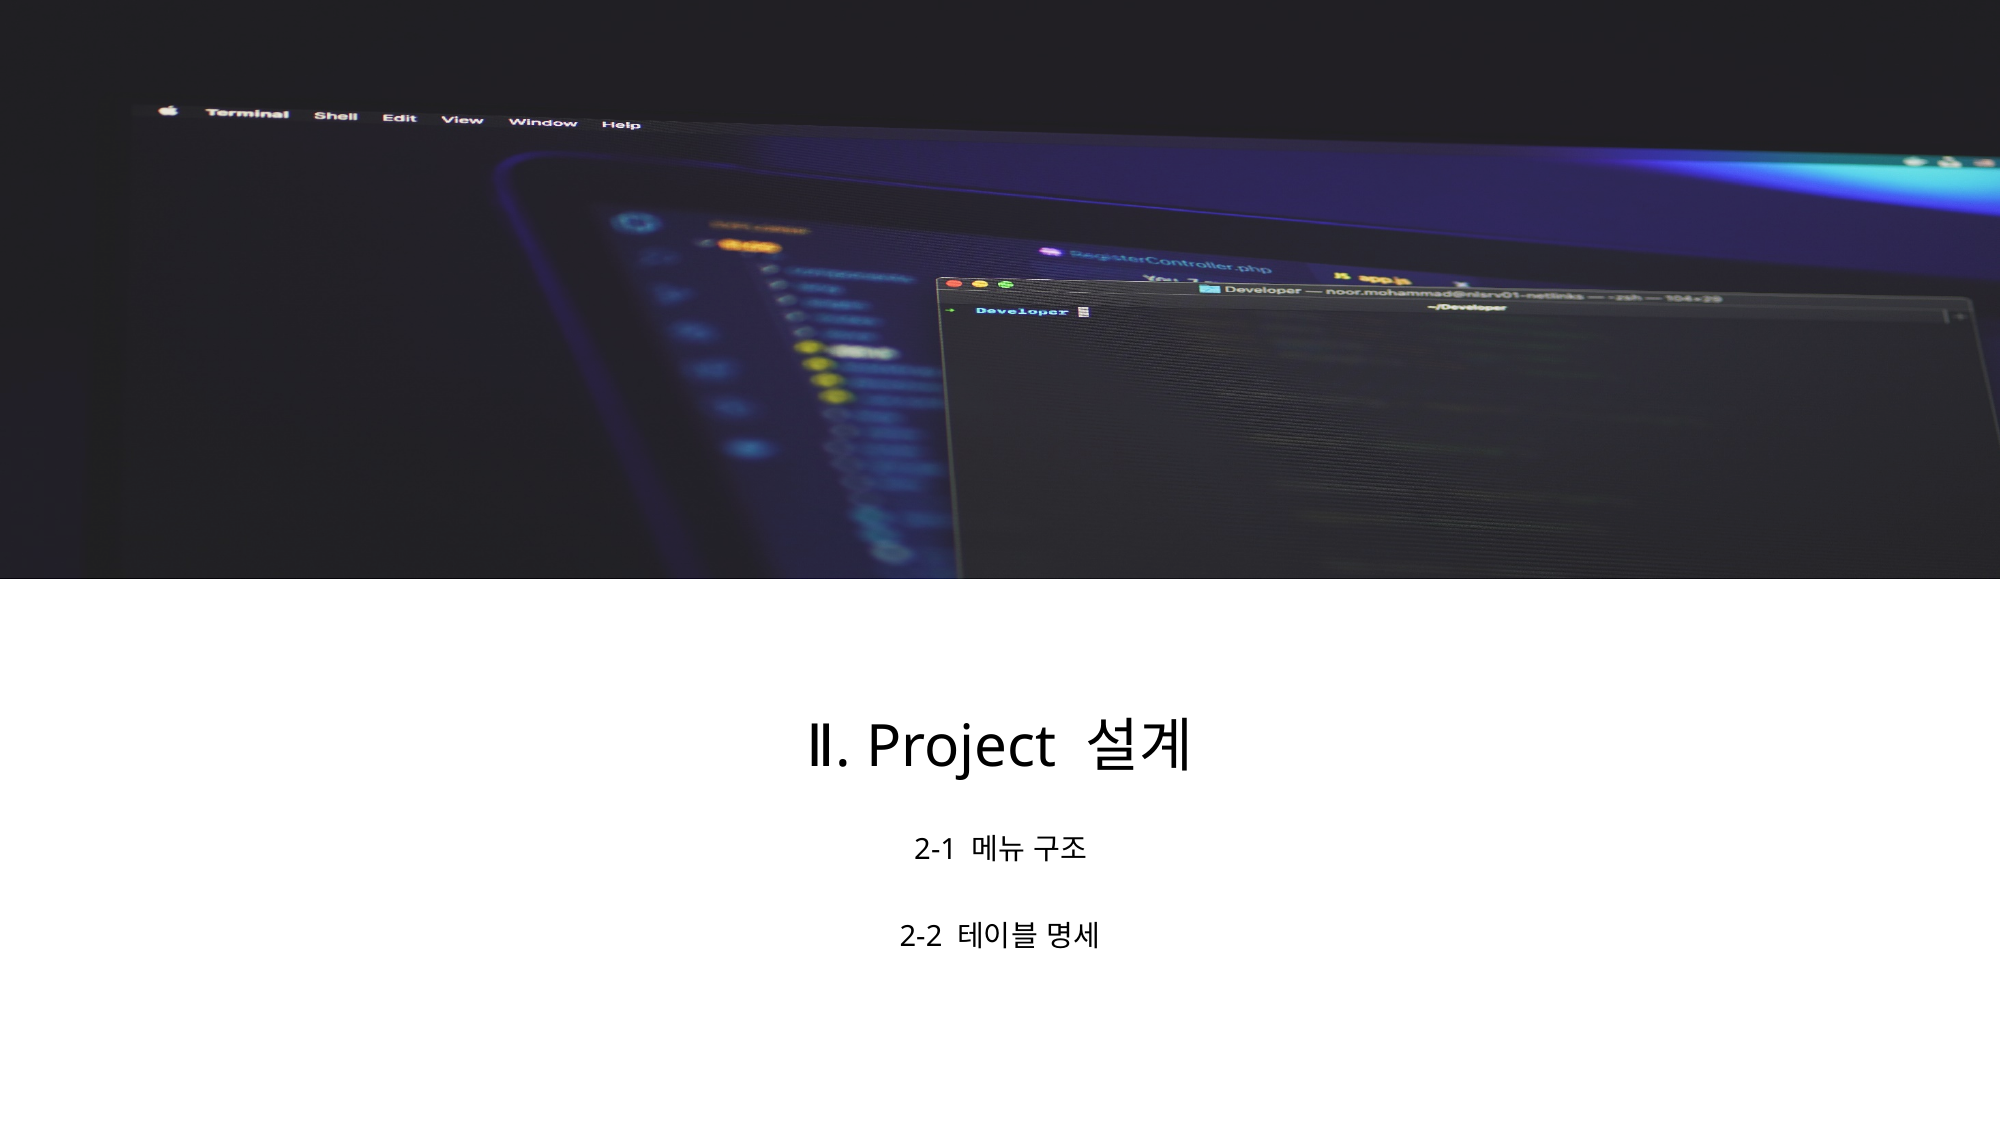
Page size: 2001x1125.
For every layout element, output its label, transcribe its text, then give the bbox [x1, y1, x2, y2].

text_box 2-1 메뉴 구조 [899, 822, 1103, 873]
text_box Ⅱ. Project 설계 [647, 701, 1353, 786]
picture [0, 0, 2000, 579]
text_box 2-2 테이블 명세 [884, 909, 1116, 960]
